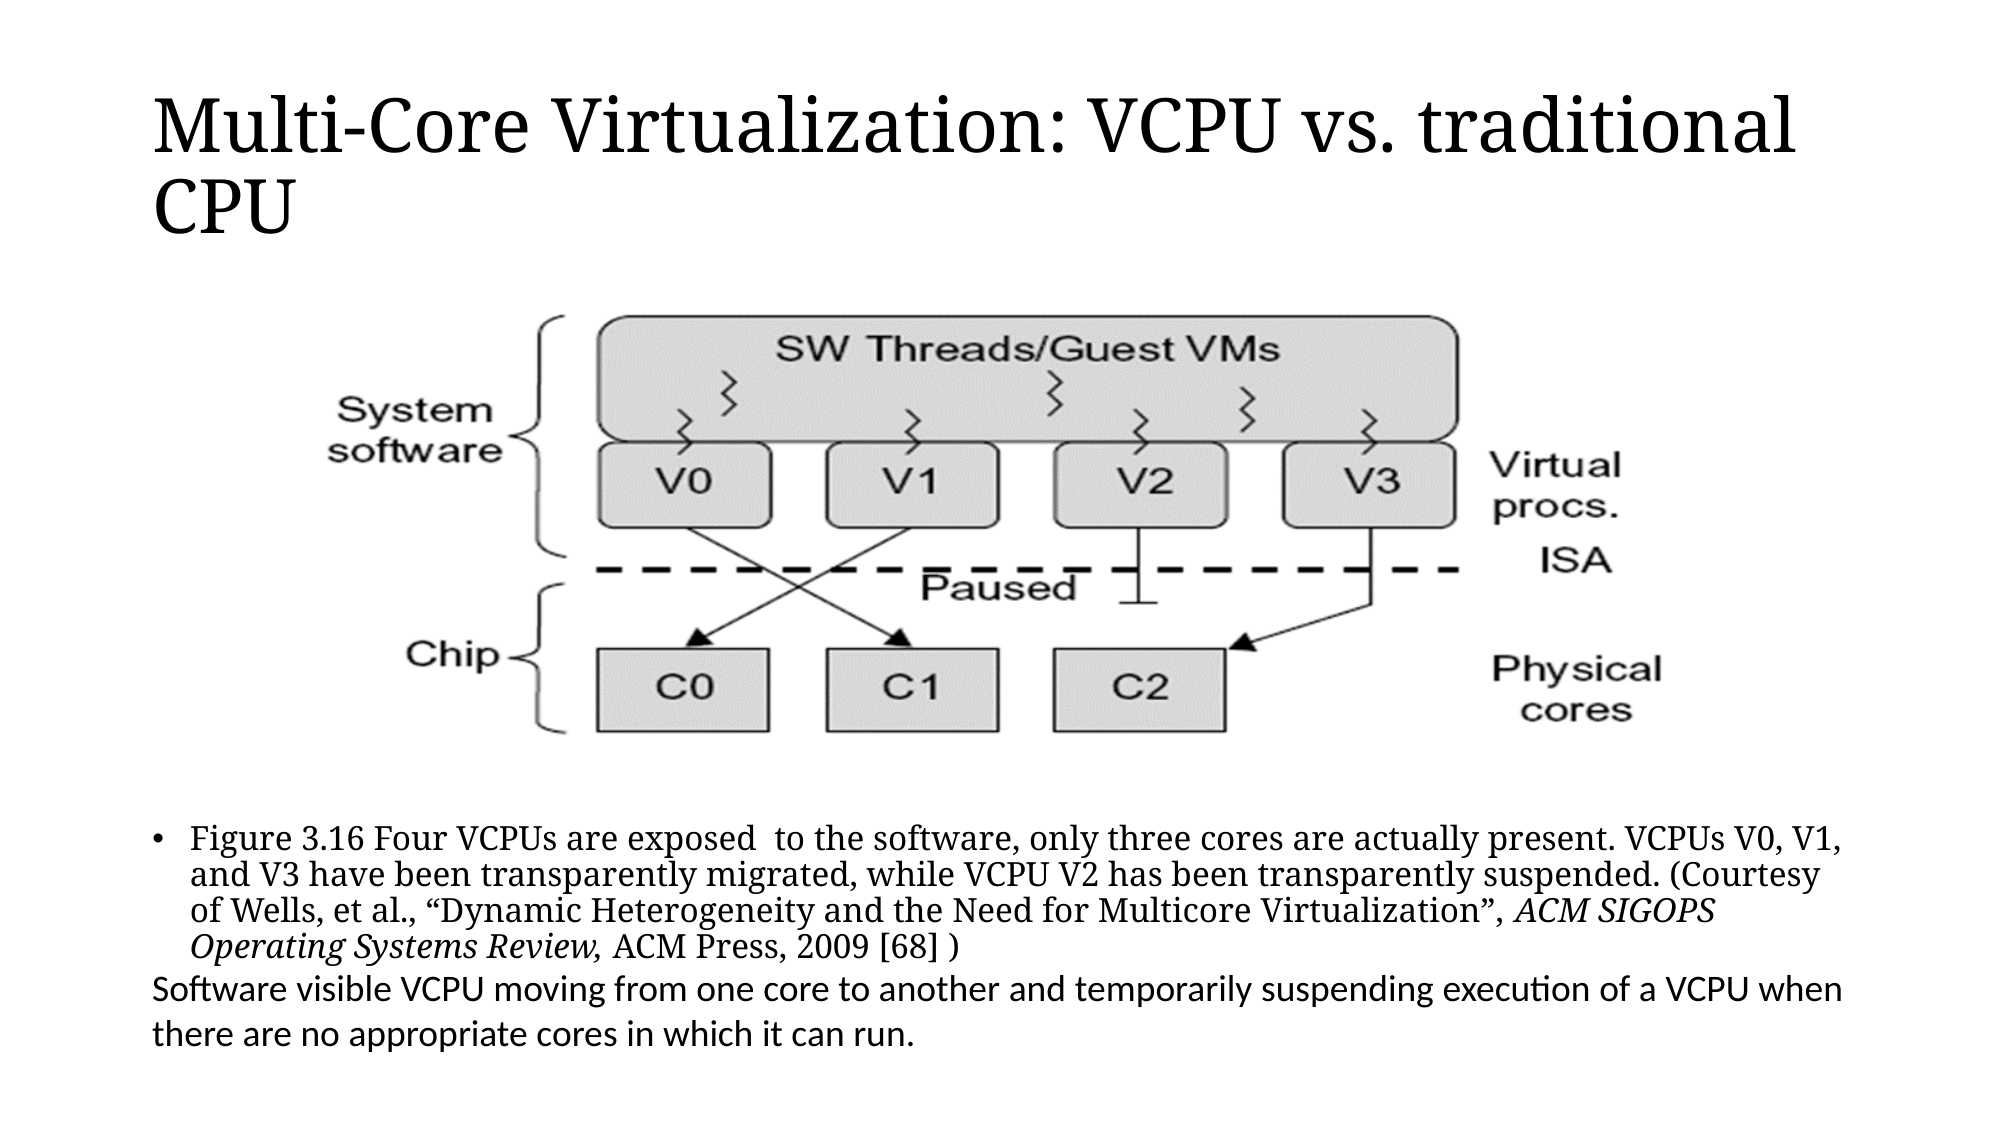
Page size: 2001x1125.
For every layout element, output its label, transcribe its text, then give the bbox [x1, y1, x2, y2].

title Multi-Core Virtualization: VCPU vs. traditional CPU [137, 59, 1863, 278]
list Figure 3.16 Four VCPUs are exposed to the software, only three cores are actually present. VCPUs V0, V1, and V3 have been transparently migrated, while VCPU V2 has been transparently suspended. (Courtesy of Wells, et al., “Dynamic Heterogeneity and the Need for Multicore Virtualization”, ACM SIGOPS Operating Systems Review, ACM Press, 2009 [68] ) [137, 299, 1863, 956]
picture [273, 253, 1752, 773]
text_box Software visible VCPU moving from one core to another and temporarily suspending execution of a VCPU when there are no appropriate cores in which it can run. [137, 956, 1944, 1062]
